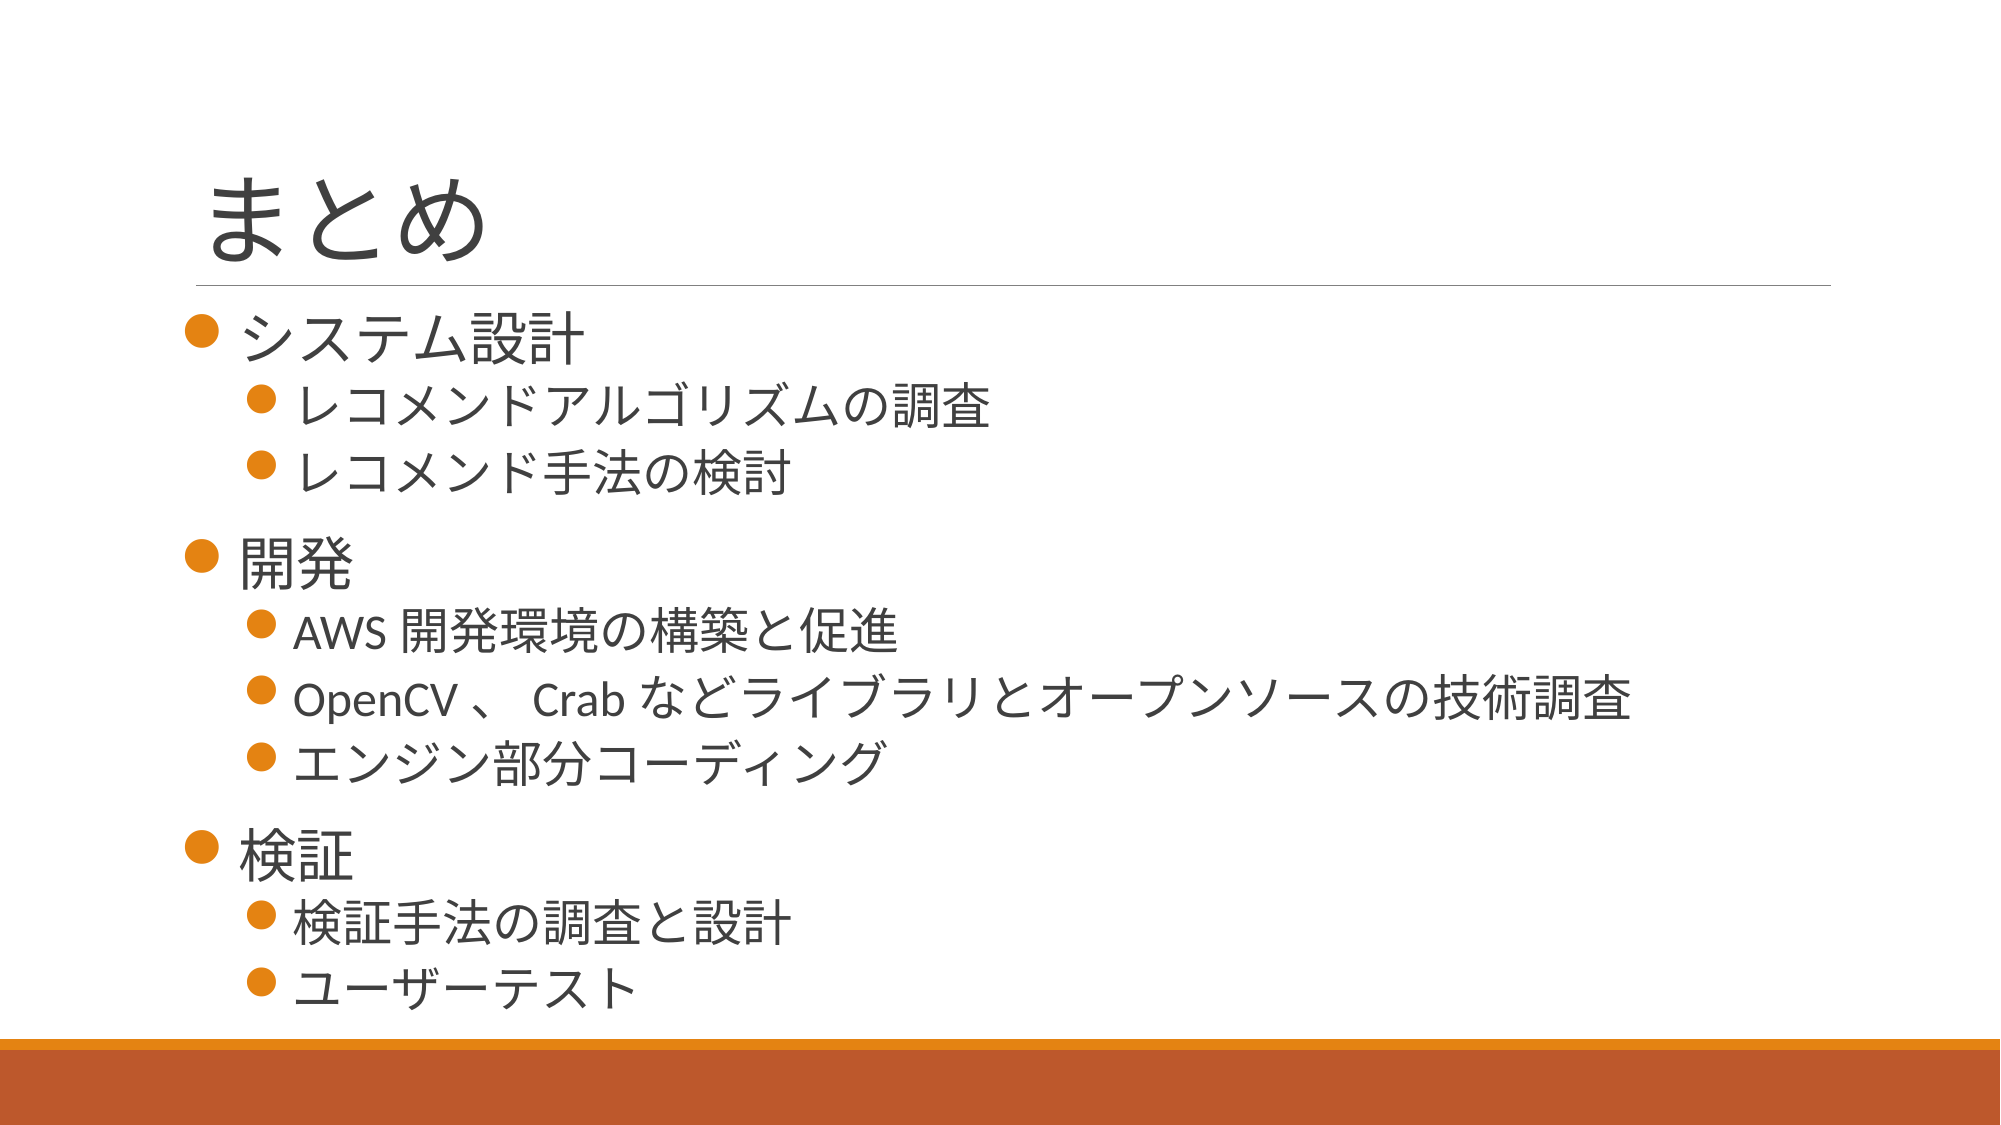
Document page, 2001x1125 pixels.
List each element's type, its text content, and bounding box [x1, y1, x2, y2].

list システム設計 レコメンドアルゴリズムの調査 レコメンド手法の検討 開発 AWS開発環境の構築と促進 OpenCV、Crabなどライブラリとオープンソースの技術調査 エンジン部分コーディング 検証 検証手法の調査と設計 ユーザーテスト [180, 302, 1830, 1078]
title まとめ [180, 47, 1830, 285]
